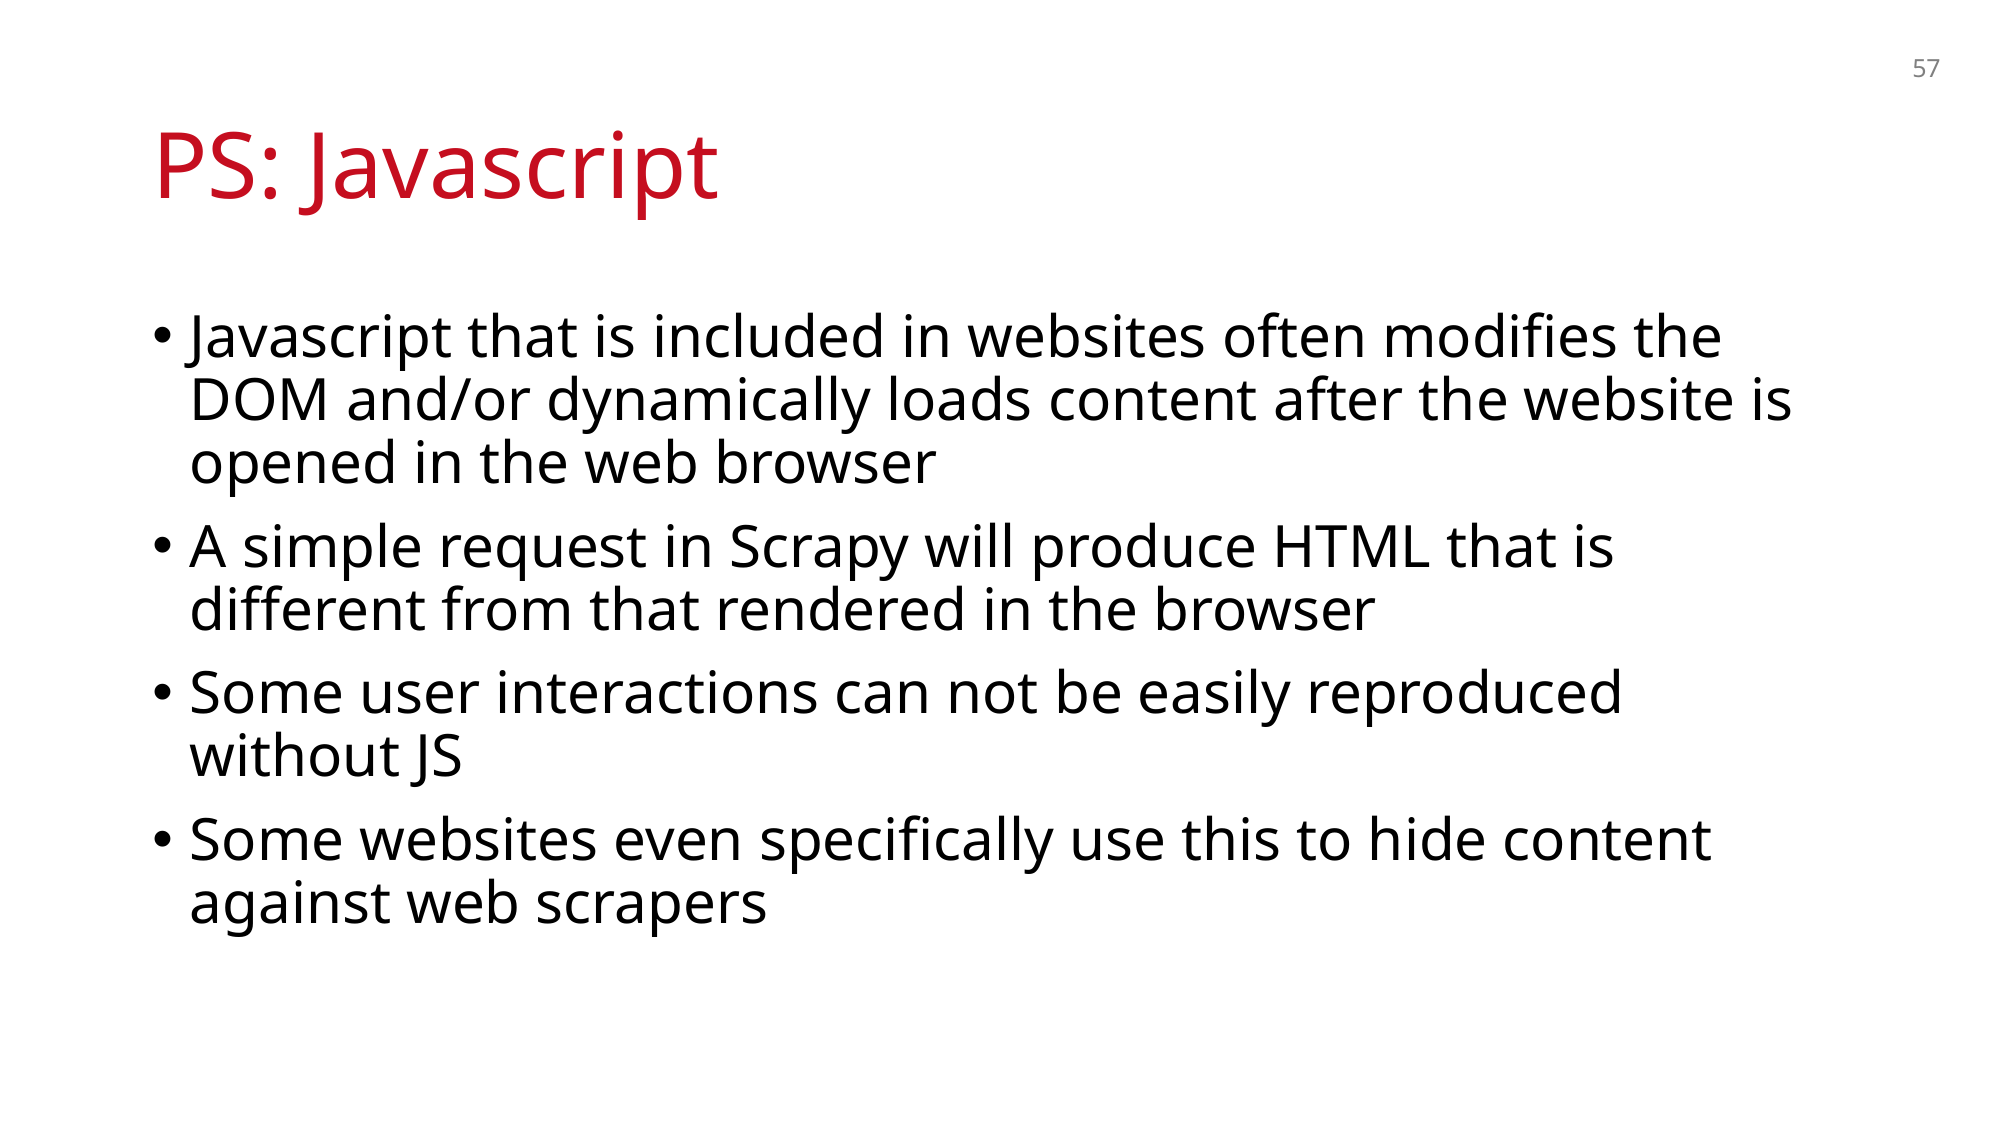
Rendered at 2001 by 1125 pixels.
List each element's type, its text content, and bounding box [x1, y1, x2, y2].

list Javascript that is included in websites often modifies the DOM and/or dynamically loads content after the website is opened in the web browser A simple request in Scrapy will produce HTML that is different from that rendered in the browser Some user interactions can not be easily reproduced without JS Some websites even specifically use this to hide content against web scrapers [137, 299, 1863, 1014]
title PS: Javascript [137, 59, 1863, 278]
slide_number 57 [1505, 39, 1956, 100]
